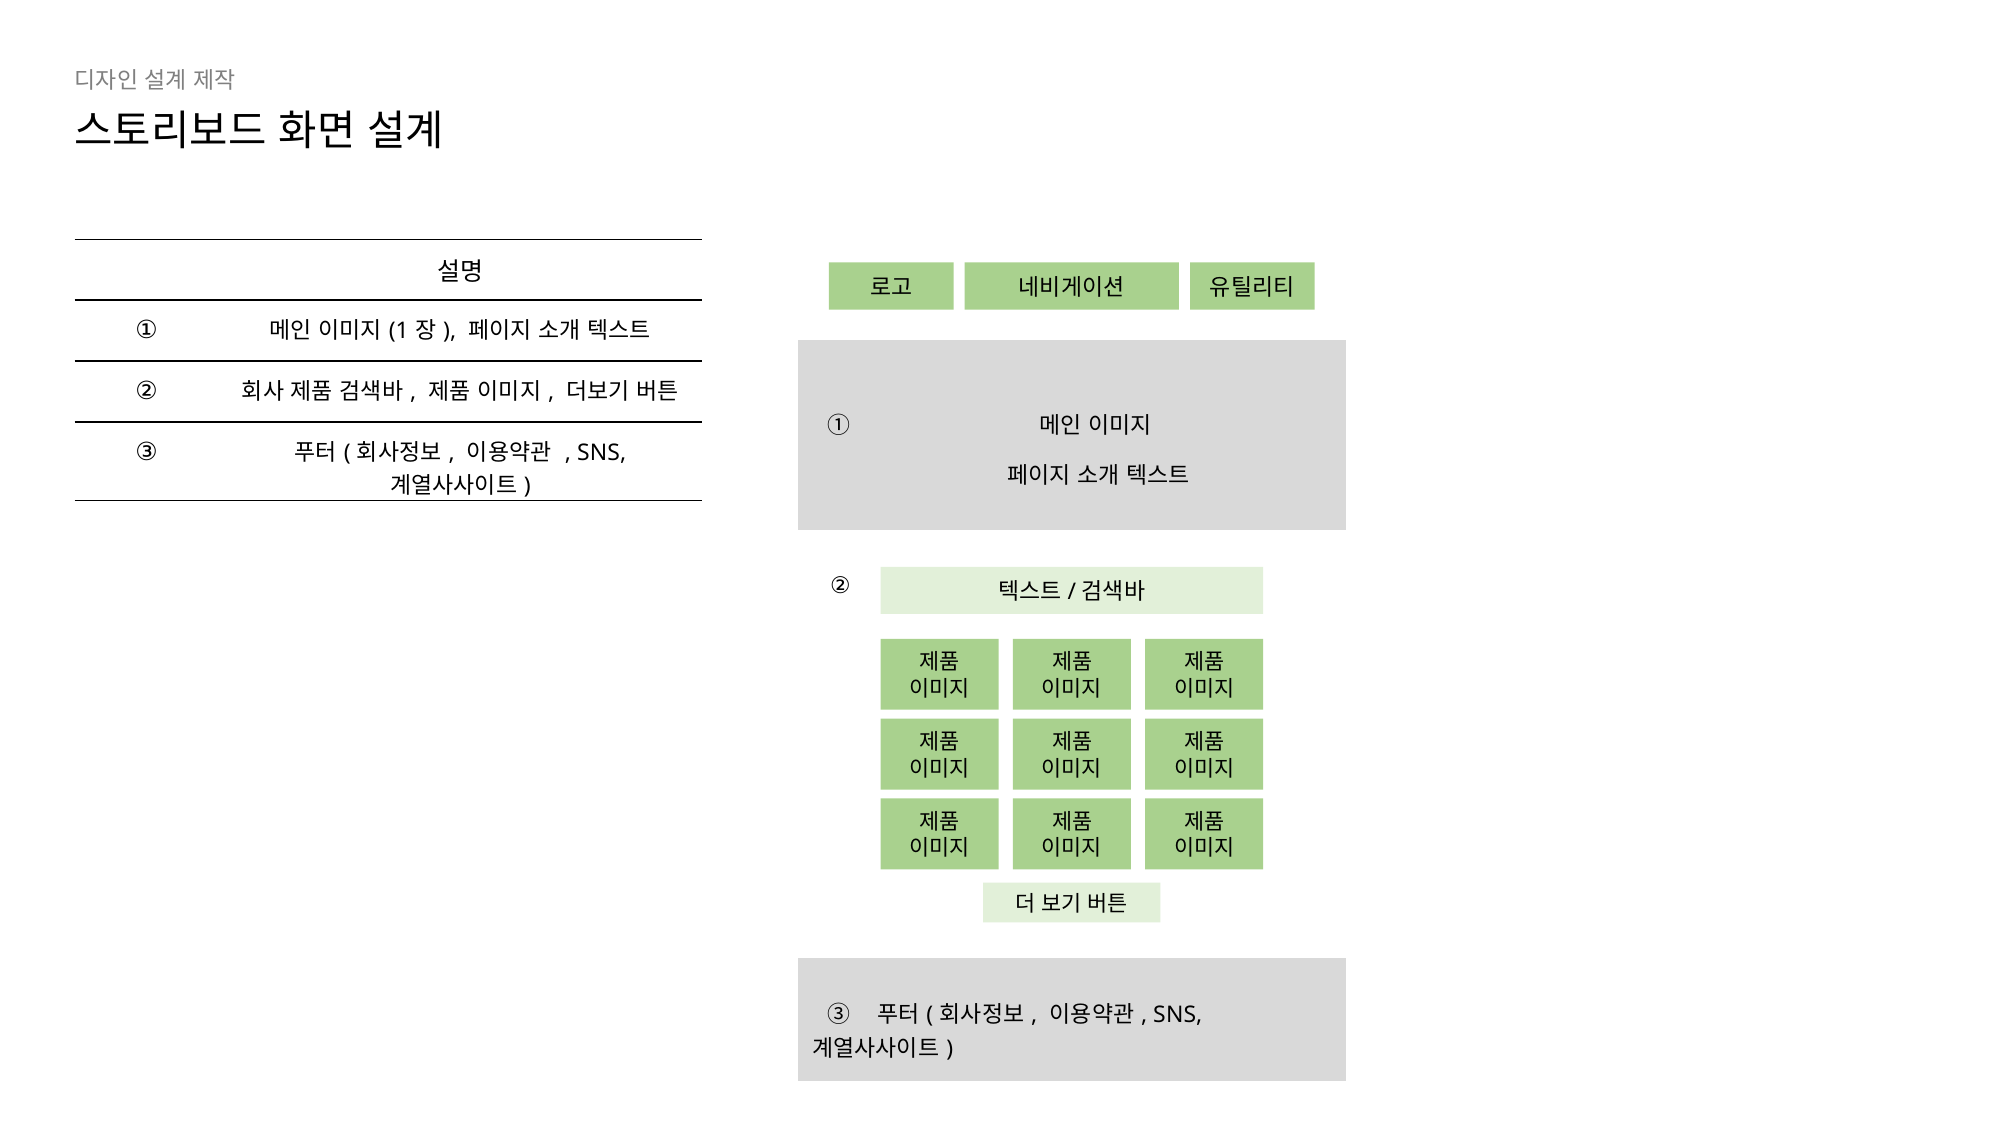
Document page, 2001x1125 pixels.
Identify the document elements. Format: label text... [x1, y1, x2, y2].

table_cell 메인 이미지(1장), 페이지 소개 텍스트 [219, 301, 702, 360]
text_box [880, 566, 1264, 923]
text_box 스토리보드 화면 설계 [59, 96, 460, 162]
text_box 디자인 설계 제작 [59, 58, 252, 96]
table_cell 회사 제품 검색바, 제품 이미지, 더보기 버튼 [219, 362, 702, 421]
table_cell ① [75, 301, 219, 360]
table_header [798, 240, 1346, 334]
table_header [75, 240, 219, 299]
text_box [828, 262, 1315, 310]
table_cell ② [75, 362, 219, 421]
table_cell ① 메인 이미지 페이지 소개 텍스트 [798, 340, 1346, 530]
table_cell 푸터(회사정보, 이용약관 , SNS, 계열사사이트) [219, 423, 702, 500]
table_header 설명 [219, 240, 702, 299]
table_cell ③ 푸터(회사정보, 이용약관, SNS, 계열사사이트) [798, 958, 1346, 1081]
table_cell ③ [75, 423, 219, 500]
table_cell ② [798, 531, 1346, 957]
